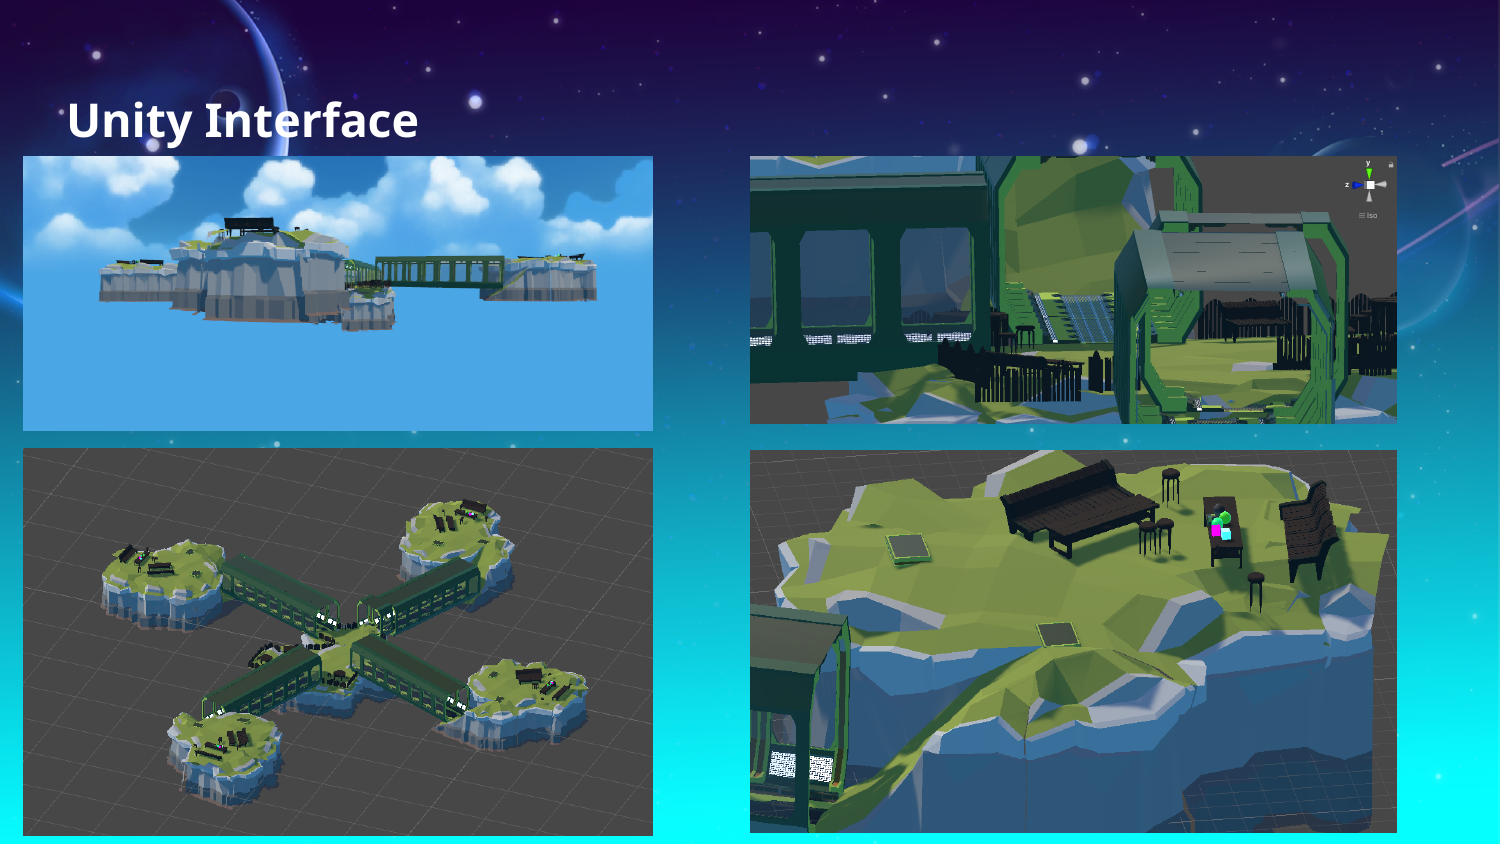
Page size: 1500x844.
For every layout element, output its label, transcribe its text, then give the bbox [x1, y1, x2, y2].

title Unity Interface [51, 72, 1449, 167]
picture [0, 0, 1500, 844]
